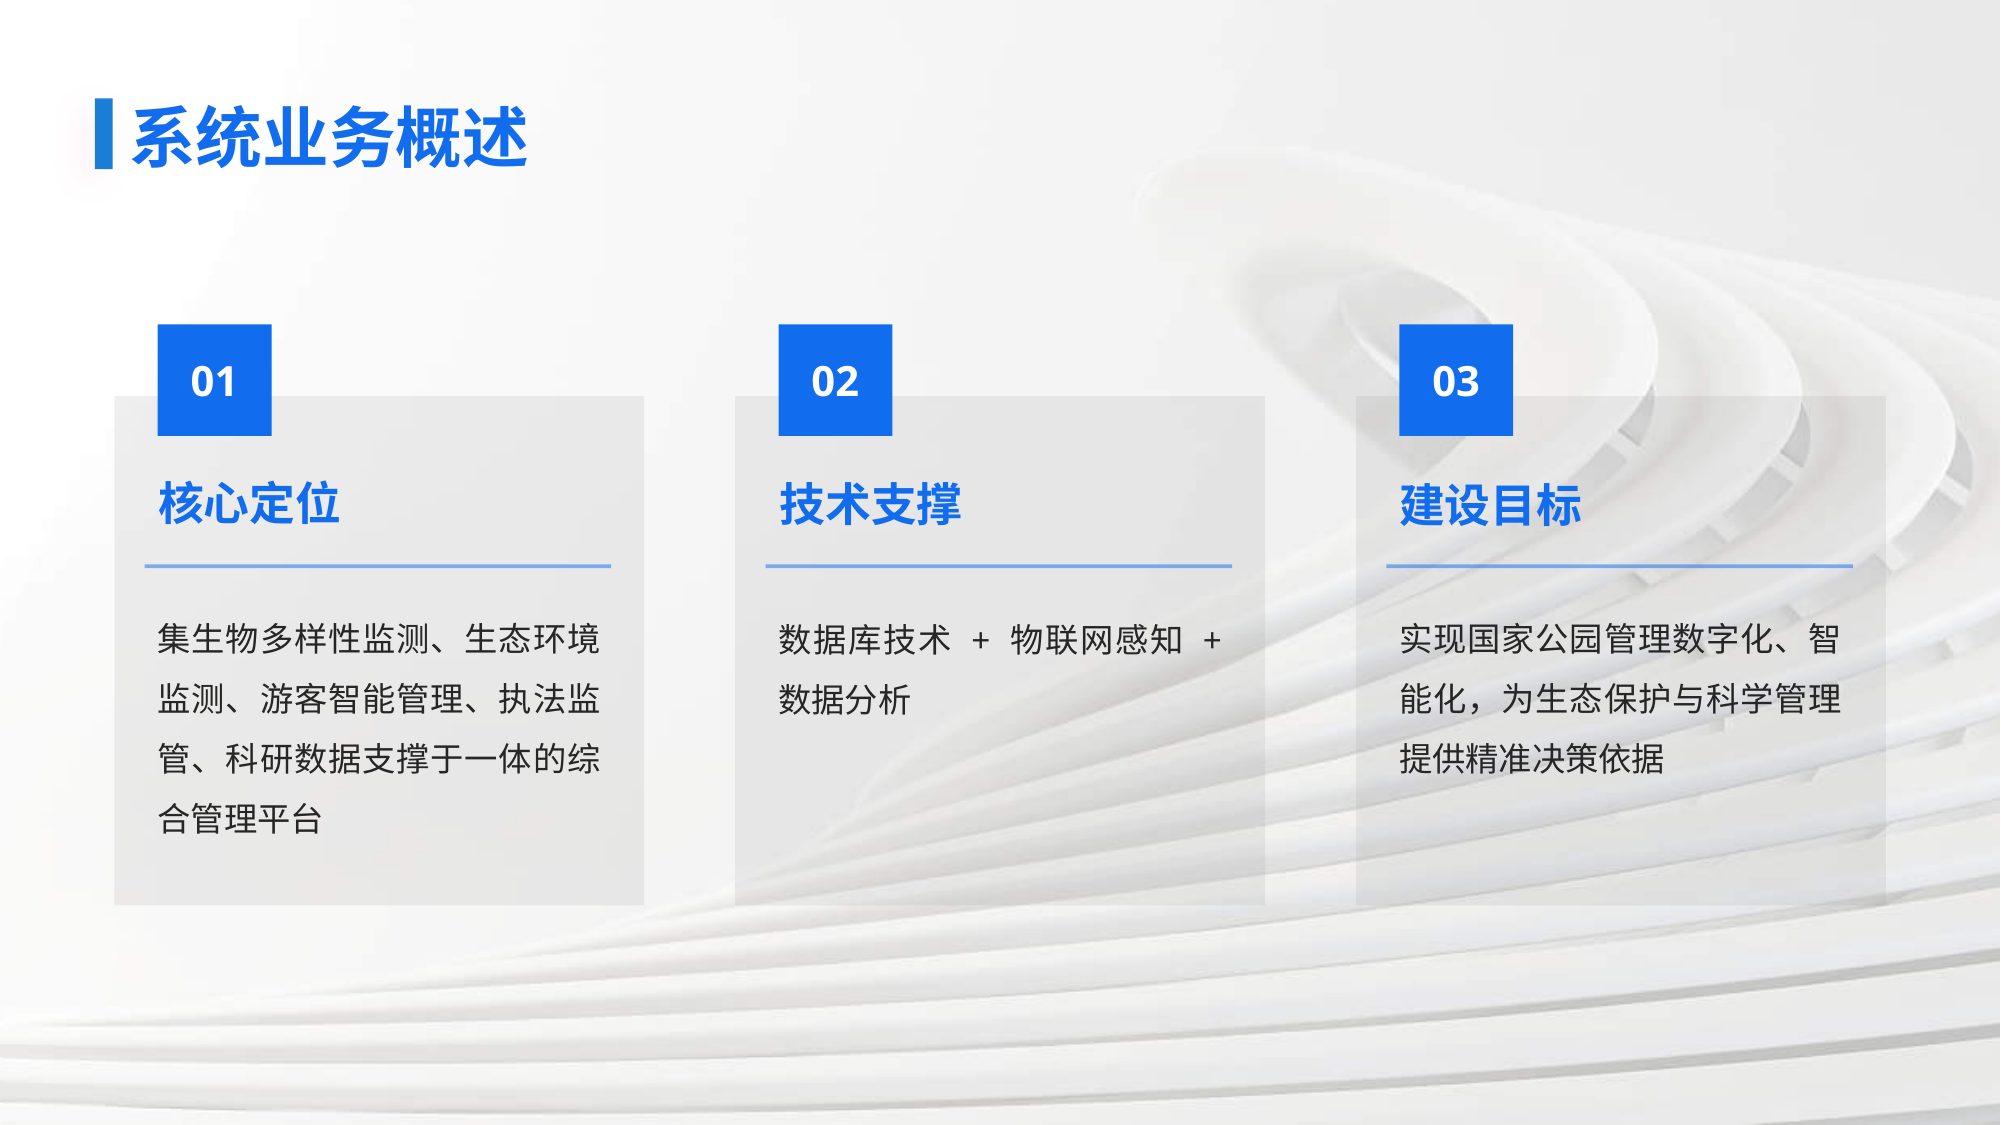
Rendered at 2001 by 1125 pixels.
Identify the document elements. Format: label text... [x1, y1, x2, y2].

text_box 数据库技术 + 物联网感知 + 数据分析 [778, 599, 1222, 863]
text_box 技术支撑 [779, 466, 1224, 540]
text_box 建设目标 [1399, 467, 1843, 541]
text_box 集生物多样性监测、生态环境监测、游客智能管理、执法监管、科研数据支撑于一体的综合管理平台 [157, 598, 602, 862]
text_box 实现国家公园管理数字化、智能化，为生态保护与科学管理提供精准决策依据 [1399, 598, 1843, 862]
text_box [1355, 395, 1887, 906]
text_box [734, 395, 1266, 906]
picture [0, 0, 2000, 1125]
text_box 核心定位 [158, 464, 602, 540]
title 系统业务概述 [114, 59, 1886, 178]
text_box 03 [1398, 323, 1514, 437]
text_box [113, 395, 645, 906]
text_box 01 [157, 323, 273, 437]
text_box 02 [777, 323, 893, 437]
